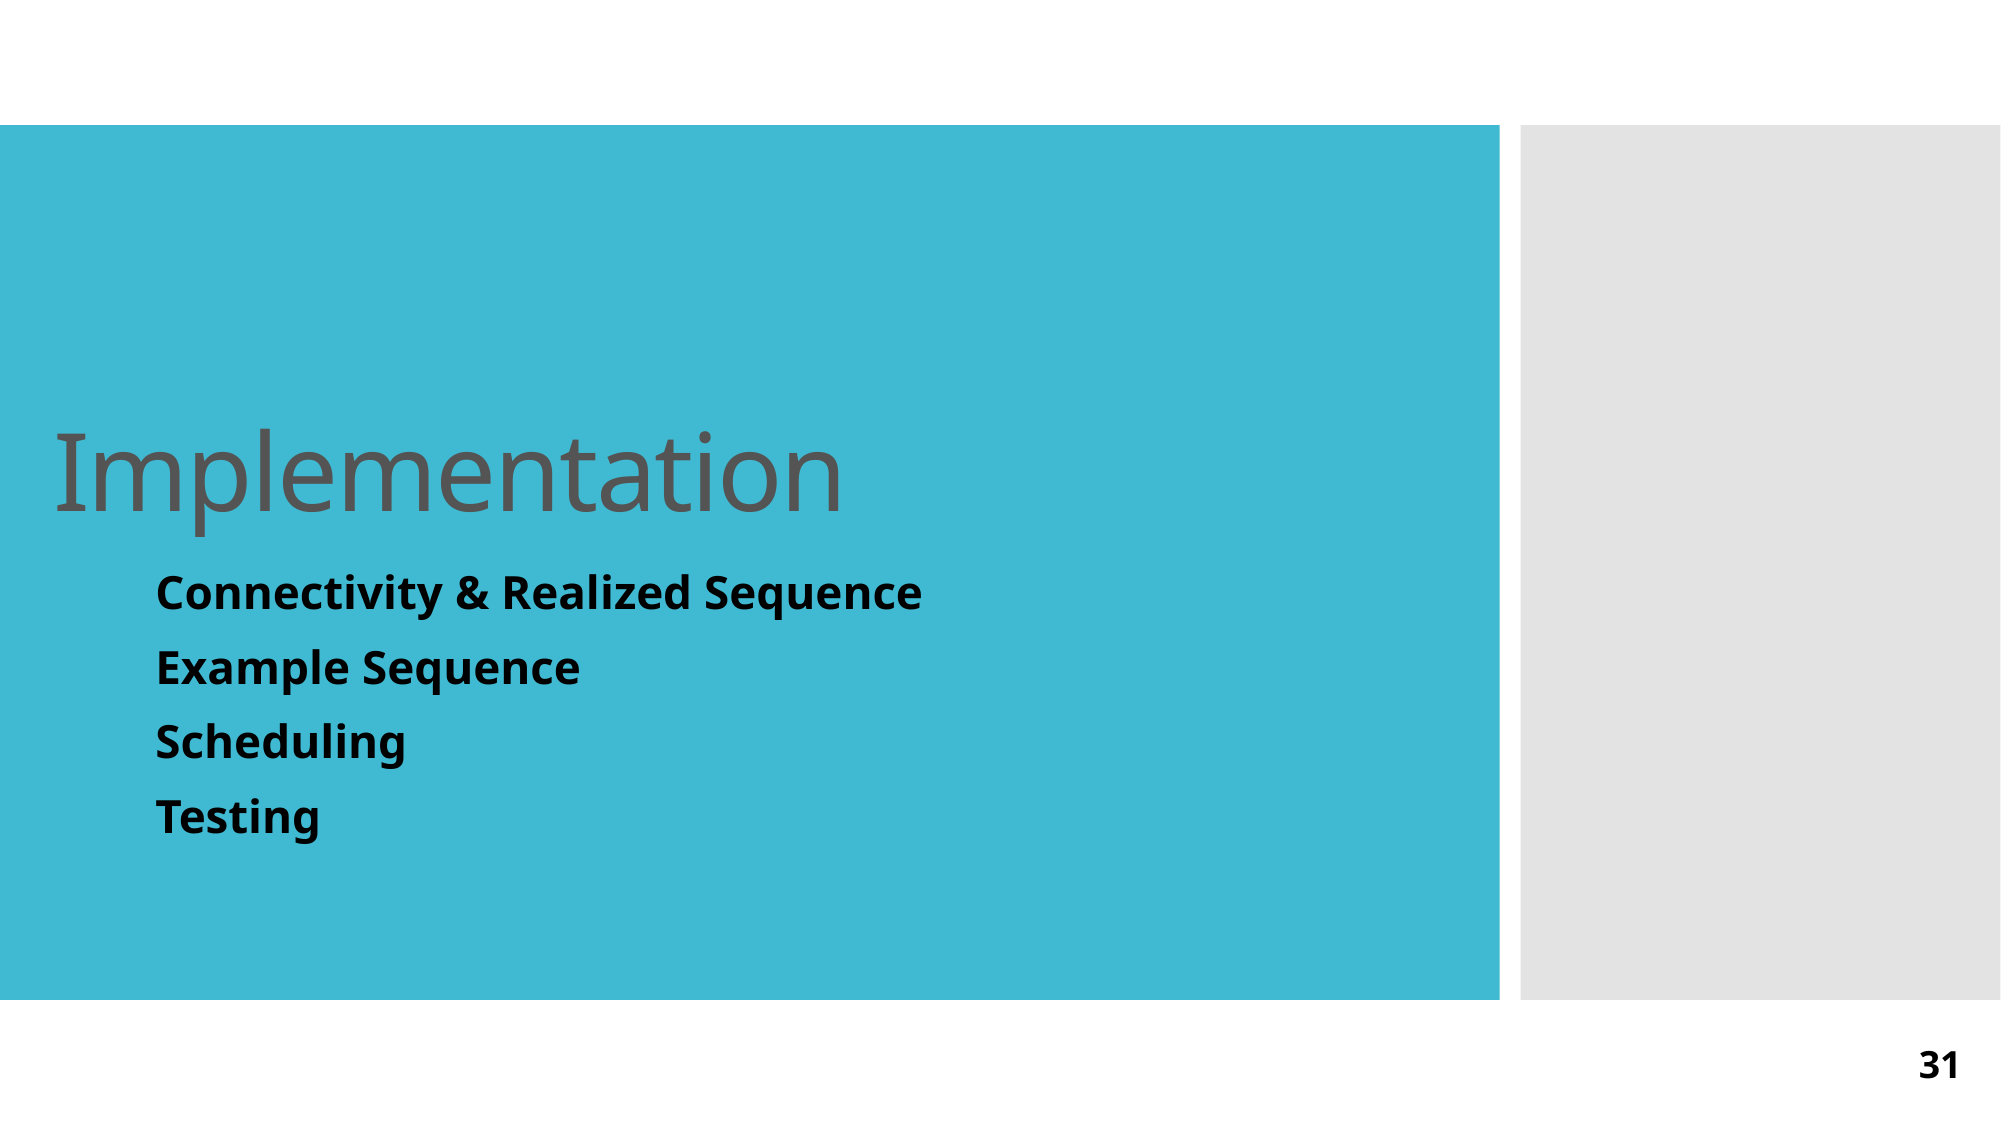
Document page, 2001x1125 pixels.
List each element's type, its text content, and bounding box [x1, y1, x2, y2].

text_box Connectivity & Realized Sequence Example Sequence Scheduling Testing [84, 562, 1554, 978]
title Implementation [38, 162, 984, 542]
slide_number 31 [1725, 1036, 1977, 1097]
